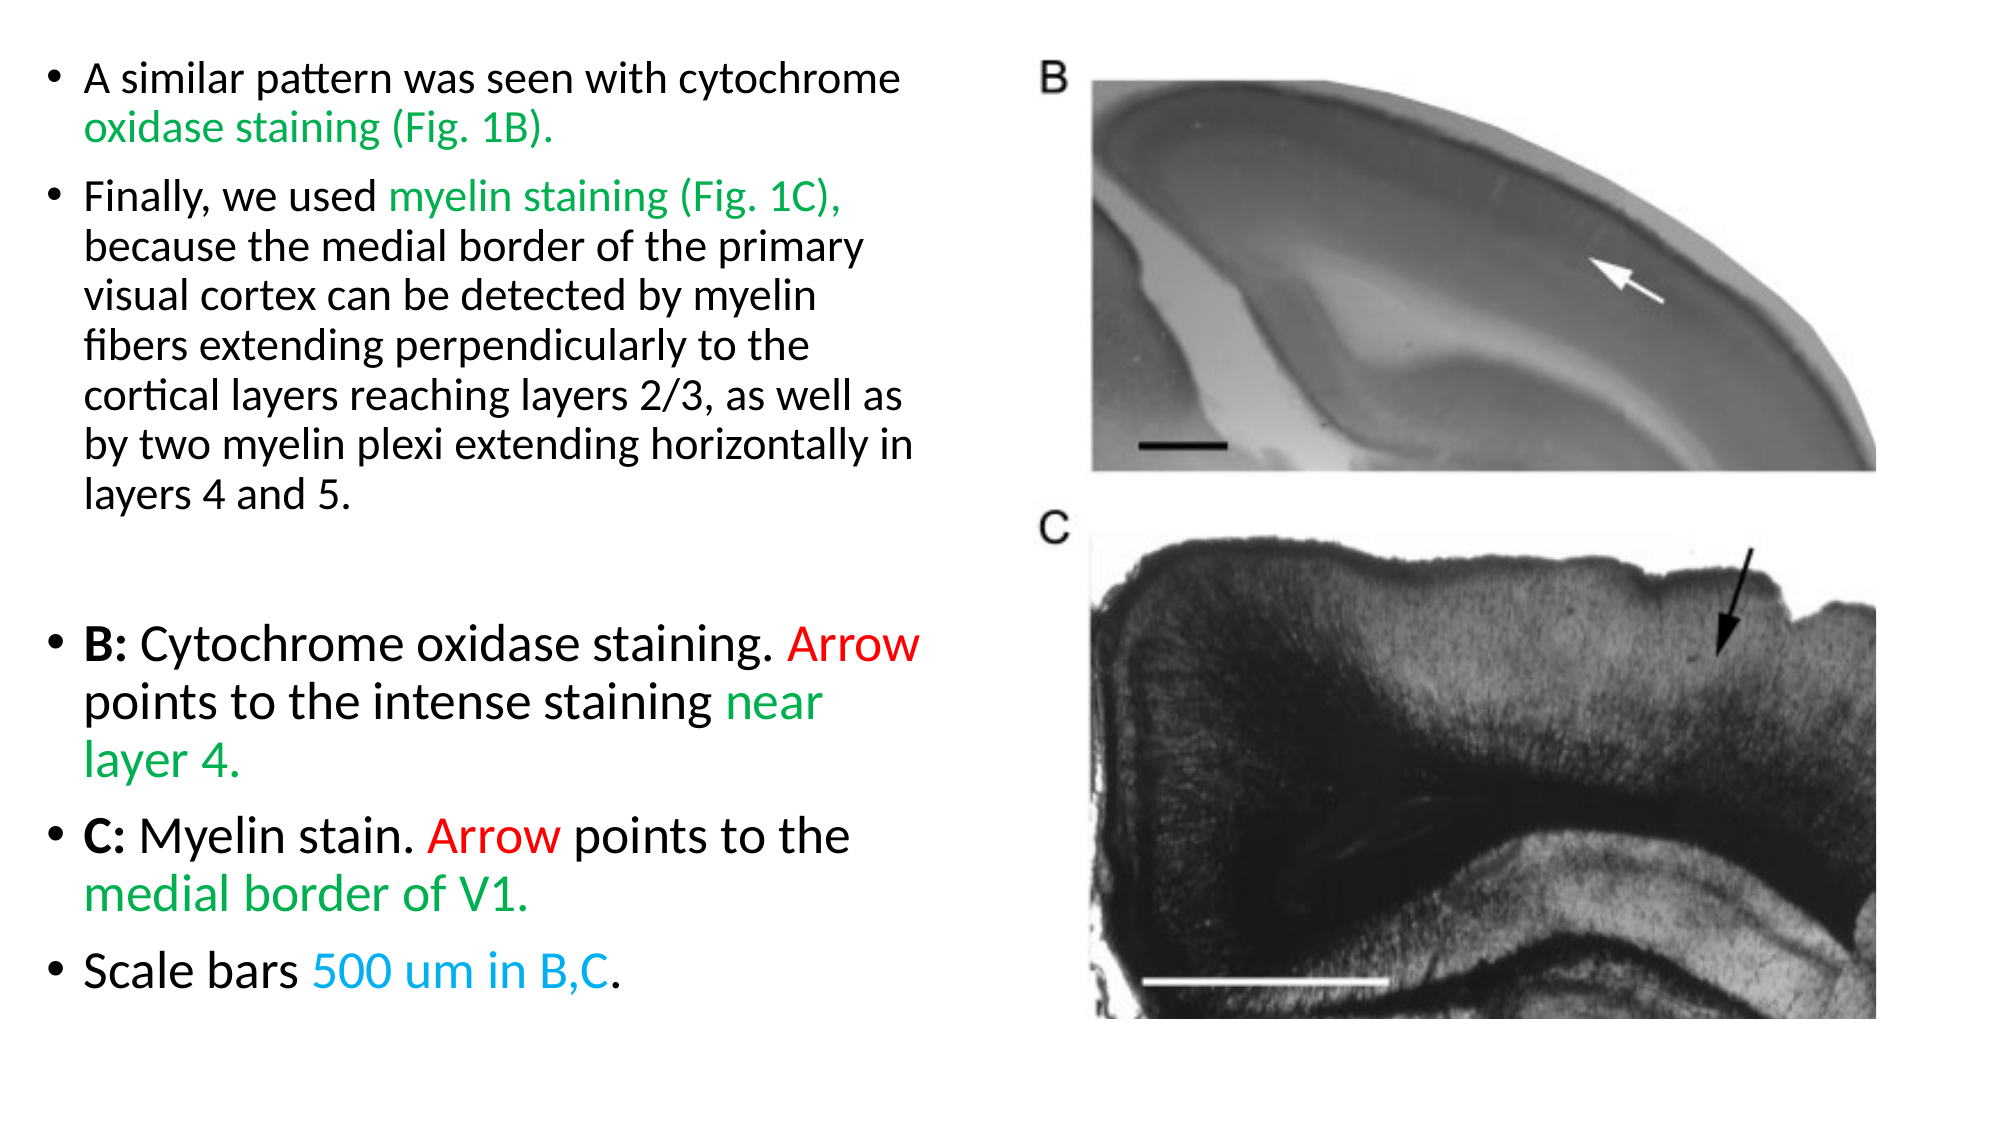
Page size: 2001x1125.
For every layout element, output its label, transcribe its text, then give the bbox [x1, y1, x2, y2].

list A similar pattern was seen with cytochrome oxidase staining (Fig. 1B). Finally, we used myelin staining (Fig. 1C), because the medial border of the primary visual cortex can be detected by myelin fibers extending perpendicularly to the cortical layers reaching layers 2/3, as well as by two myelin plexi extending horizontally in layers 4 and 5. B: Cytochrome oxidase staining. Arrow points to the intense staining near layer 4. C: Myelin stain. Arrow points to the medial border of V1. Scale bars 500 um in B,C. [31, 45, 937, 1014]
picture [1032, 45, 1876, 1019]
